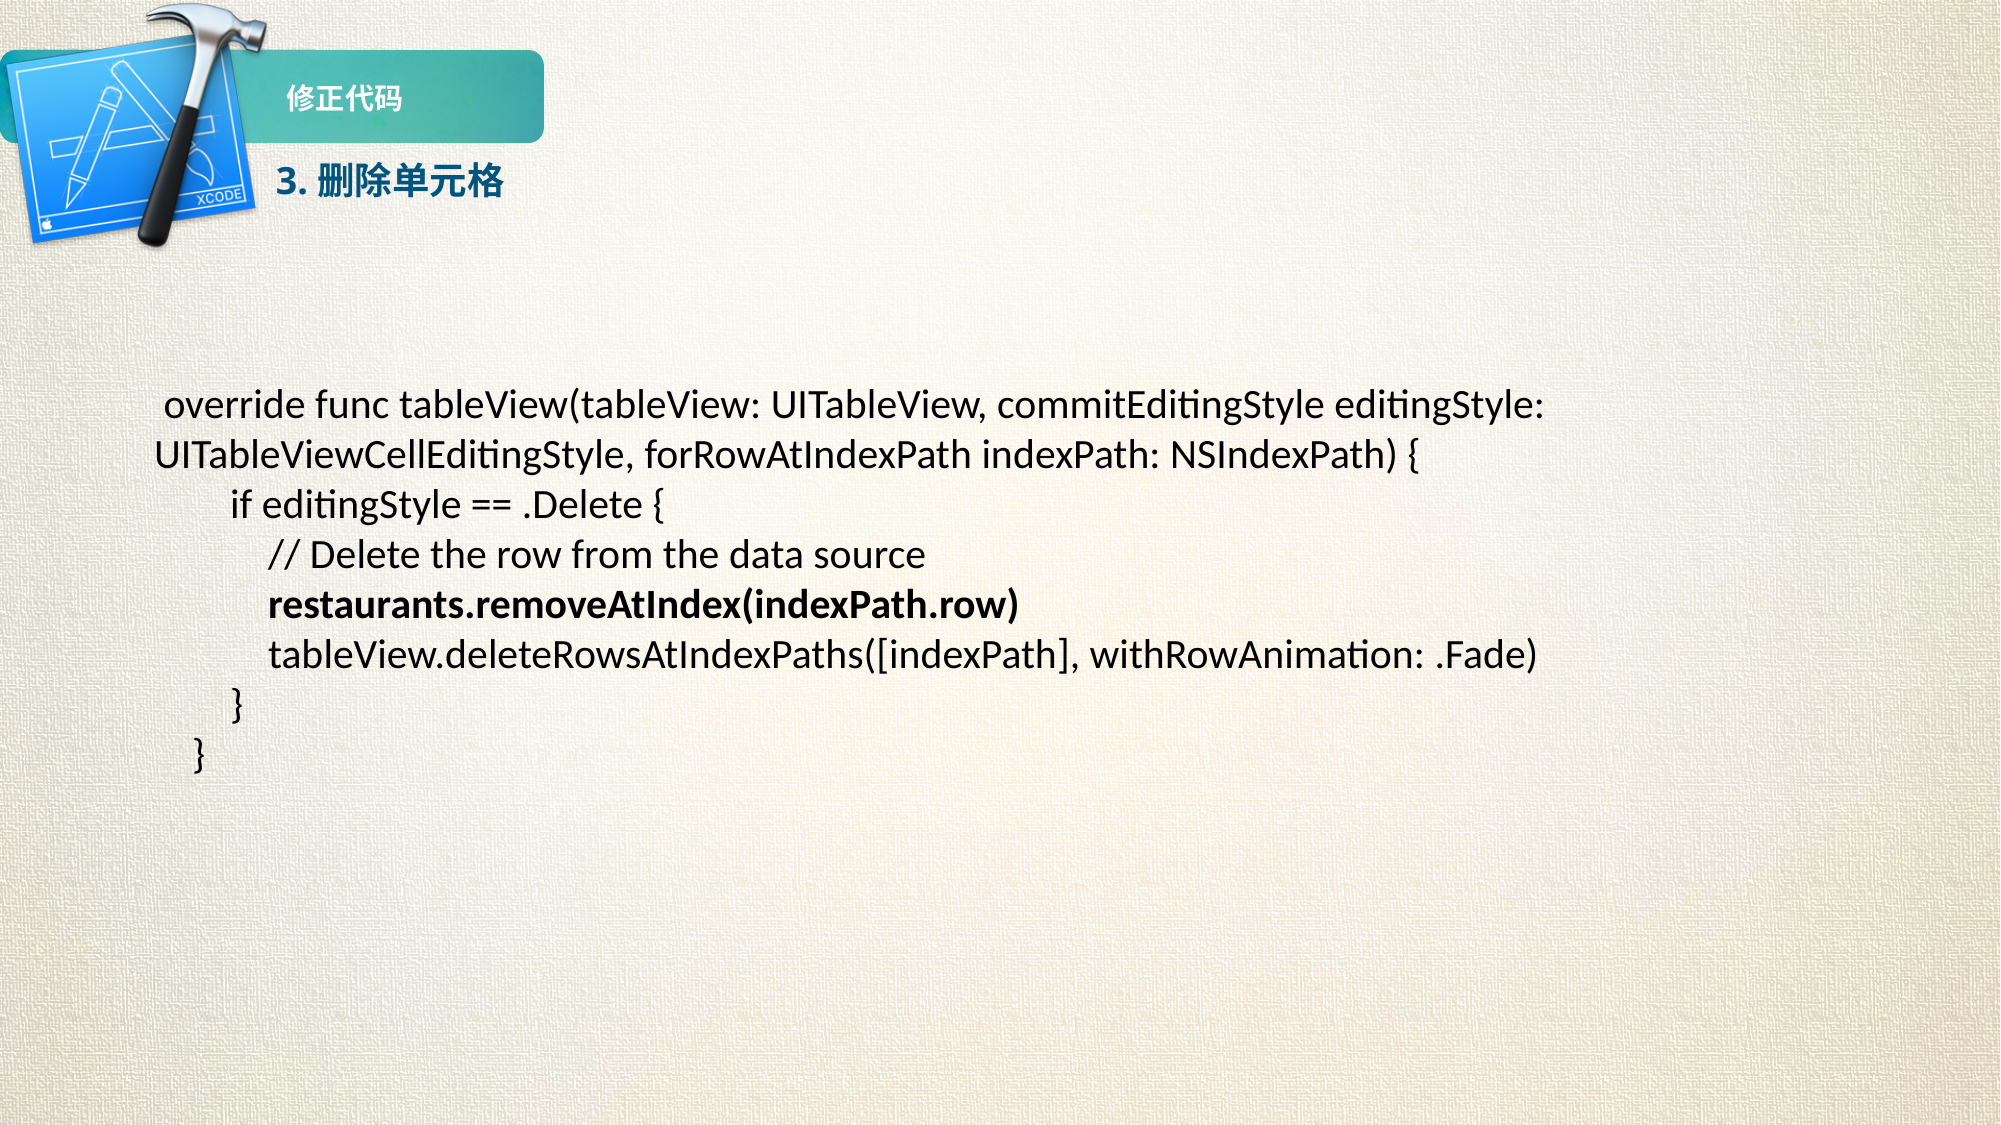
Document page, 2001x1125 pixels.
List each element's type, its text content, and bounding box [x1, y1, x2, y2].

text_box [272, 48, 545, 72]
text_box override func tableView(tableView: UITableView, commitEditingStyle editingStyle: UITableViewCellEditingStyle, forRowAtIndexPath indexPath: NSIndexPath) { if editingStyle == .Delete { // Delete the row from the data source restaurants.removeAtIndex(indexPath.row) tableView.deleteRowsAtIndexPaths([indexPath], withRowAnimation: .Fade) } } [139, 368, 1871, 784]
text_box 3.删除单元格 [272, 149, 1993, 210]
picture [0, 0, 2000, 1125]
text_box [272, 72, 611, 170]
